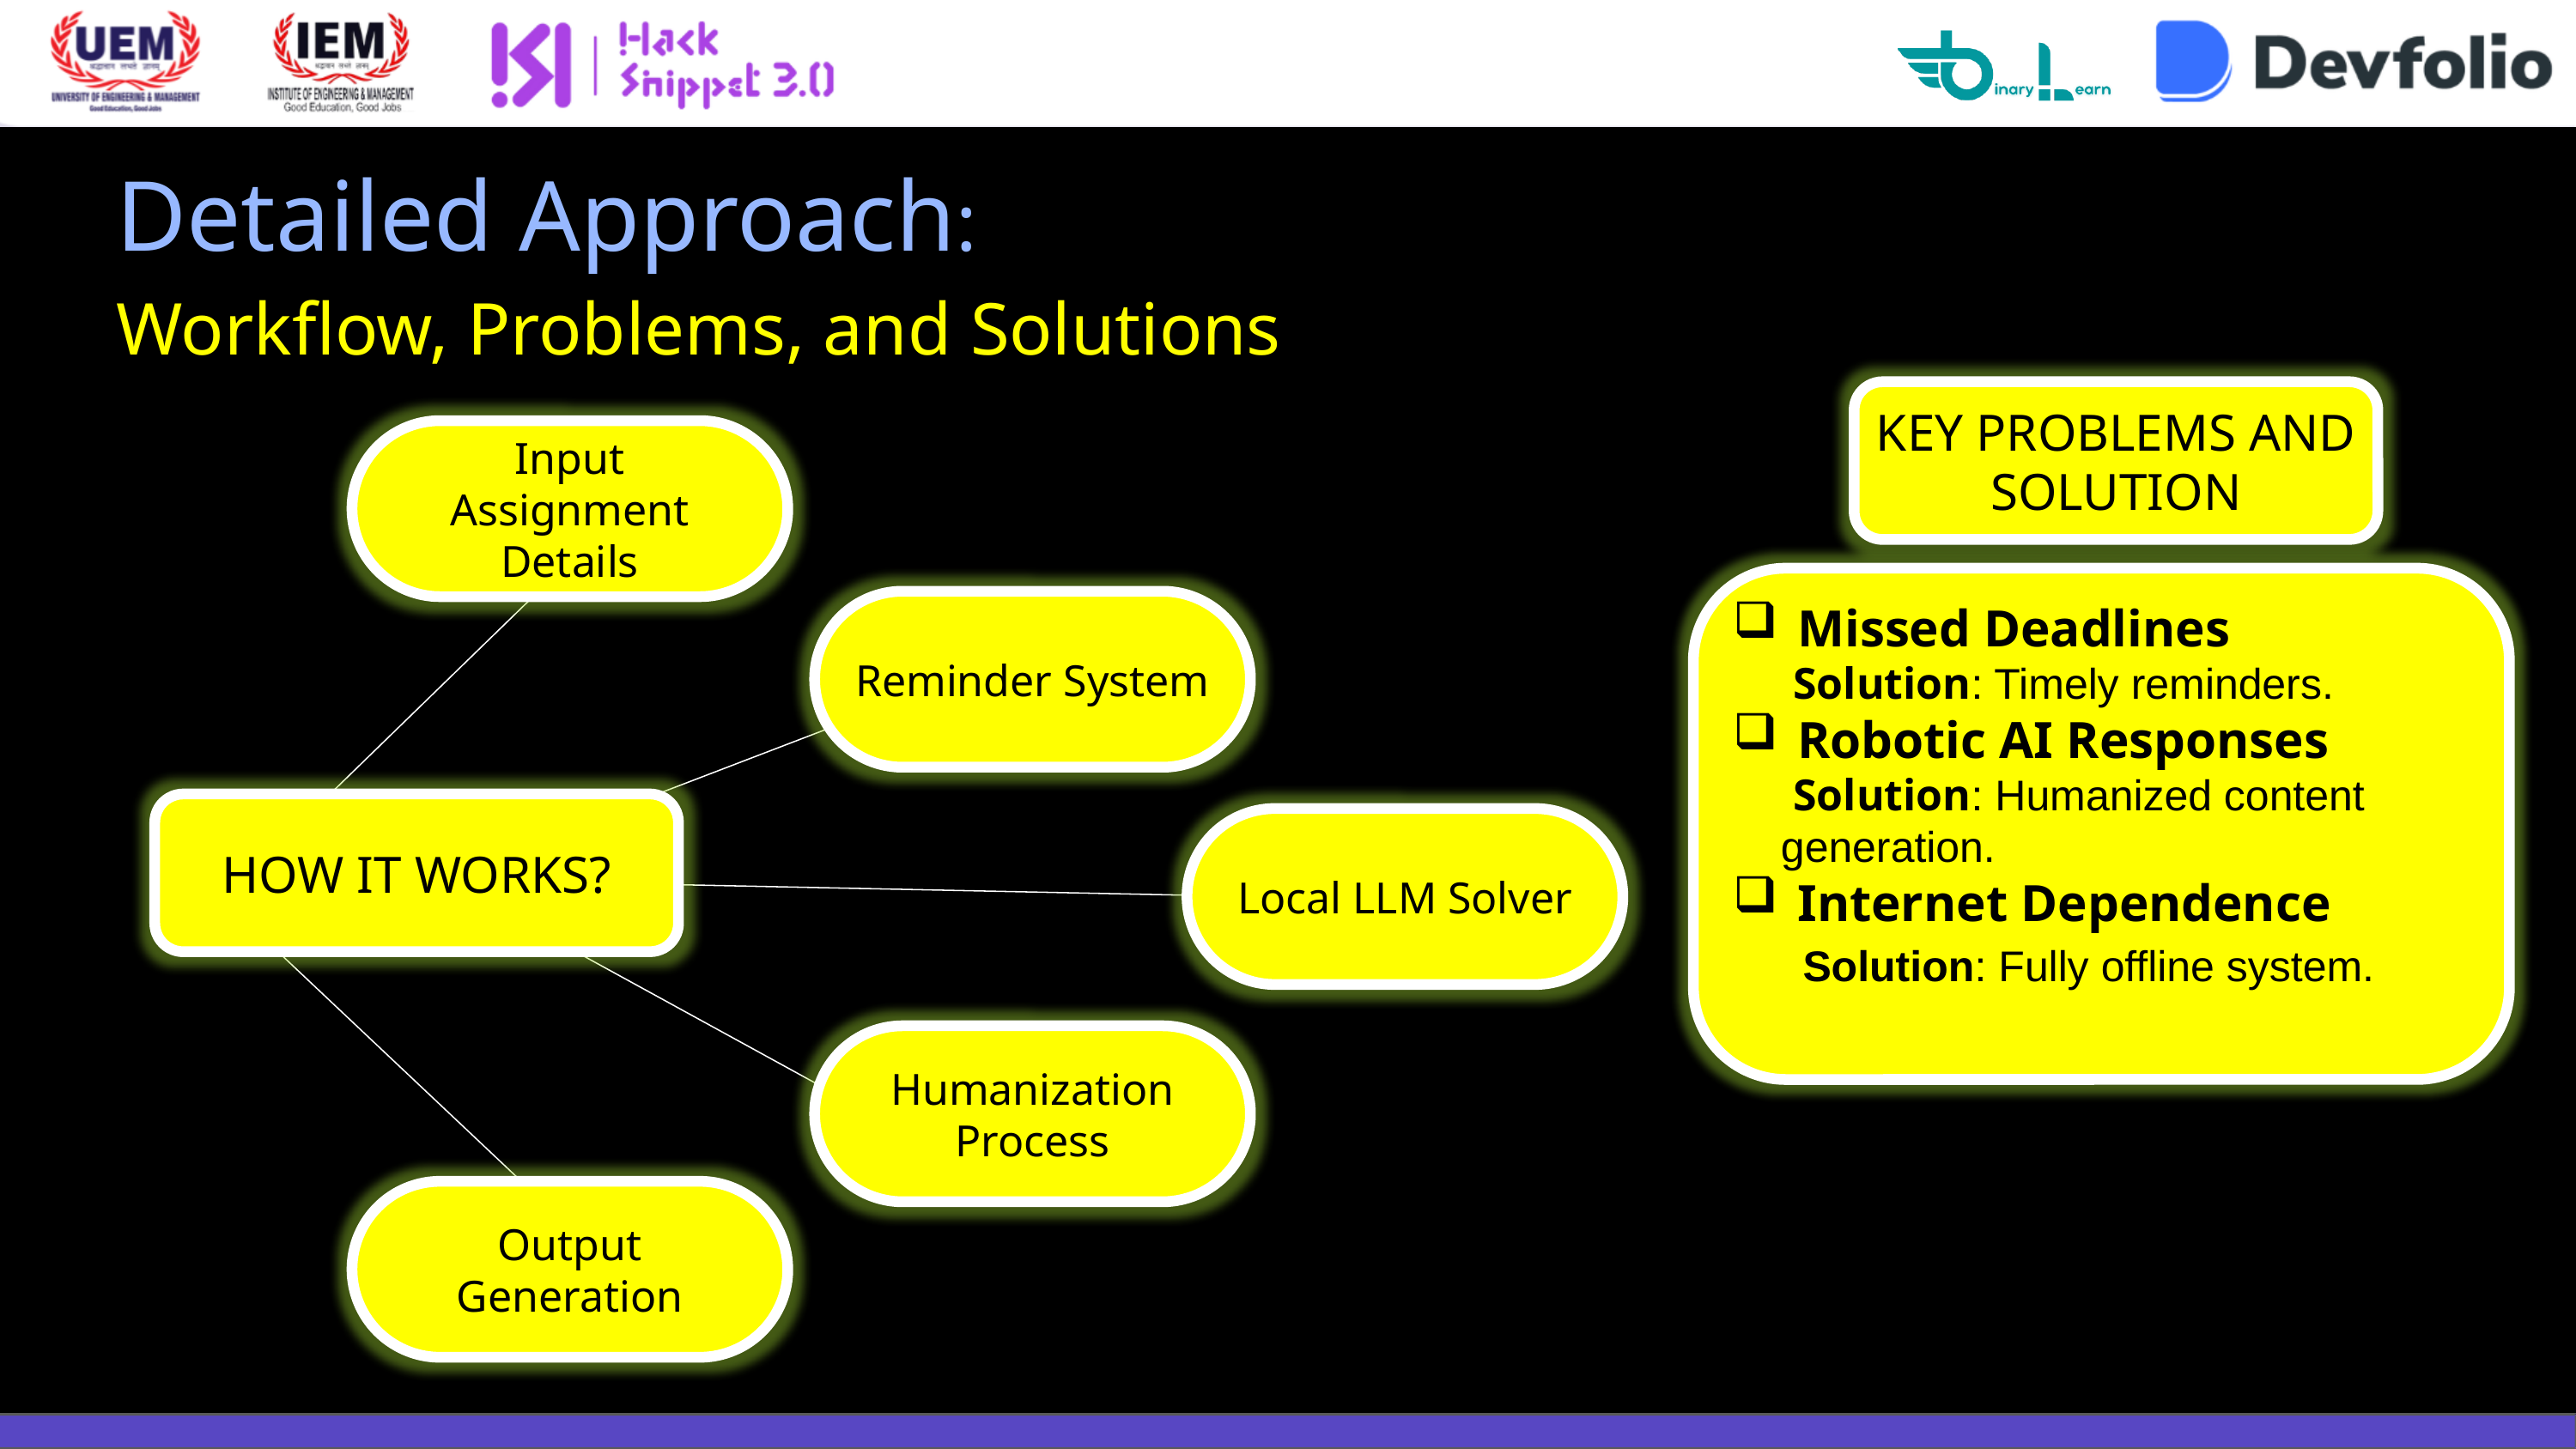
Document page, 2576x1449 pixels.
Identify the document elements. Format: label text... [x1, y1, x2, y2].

text_box KEY PROBLEMS AND SOLUTION [1852, 379, 2380, 542]
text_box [0, 1412, 2576, 1449]
text_box Detailed Approach: Workflow, Problems, and Solutions [116, 171, 1372, 271]
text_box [474, 712, 870, 864]
text_box Reminder System [812, 589, 1253, 769]
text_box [458, 887, 884, 1120]
text_box Humanization Process [813, 1023, 1253, 1204]
text_box HOW IT WORKS? [153, 791, 681, 954]
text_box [617, 882, 1251, 897]
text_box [234, 910, 582, 1239]
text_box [270, 549, 582, 852]
text_box Missed Deadlines Solution: Timely reminders. Robotic AI Responses Solution: Humanized content generation. Internet Dependence Solution: Fully offline system. [1692, 566, 2512, 1082]
text_box Input Assignment Details [349, 418, 790, 599]
text_box Output Generation [349, 1179, 790, 1360]
picture [0, 0, 2576, 128]
text_box Local LLM Solver [1185, 806, 1625, 986]
